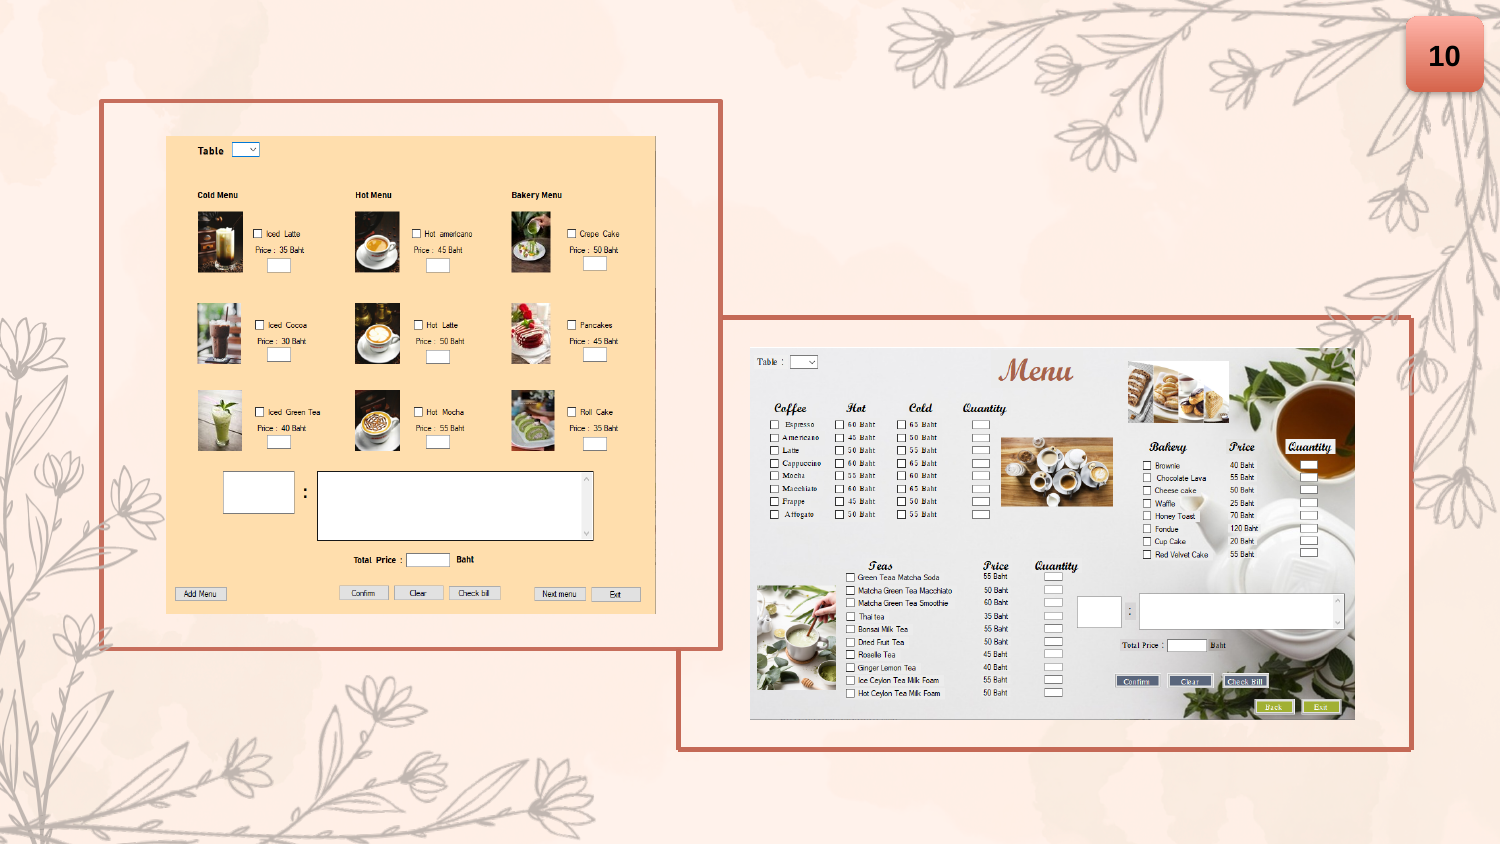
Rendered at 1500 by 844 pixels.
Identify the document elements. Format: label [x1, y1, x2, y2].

picture [0, 0, 1500, 844]
text_box [101, 100, 722, 650]
